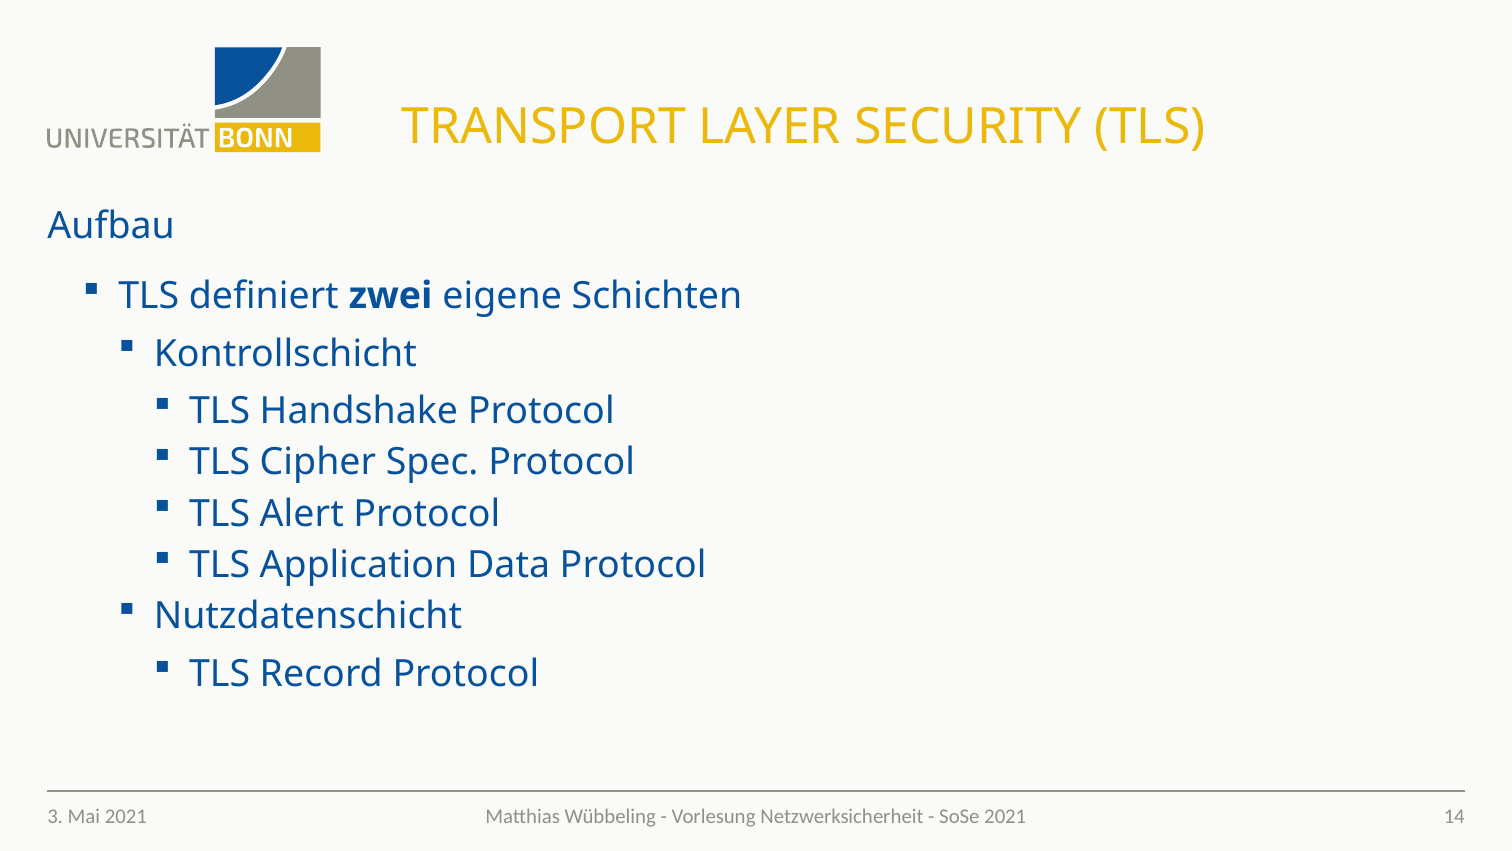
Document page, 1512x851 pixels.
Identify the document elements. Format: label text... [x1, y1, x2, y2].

list Aufbau TLS definiert zwei eigene Schichten Kontrollschicht TLS Handshake Protocol TLS Cipher Spec. Protocol TLS Alert Protocol TLS Application Data Protocol Nutzdatenschicht TLS Record Protocol [47, 200, 1465, 745]
title Transport Layer Security (TLS) [401, 47, 1465, 154]
footer Matthias Wübbeling - Vorlesung Netzwerksicherheit - SoSe 2021 [342, 791, 1170, 839]
slide_number 3. Mai 2021 [47, 791, 189, 839]
slide_number 14 [1370, 791, 1465, 839]
